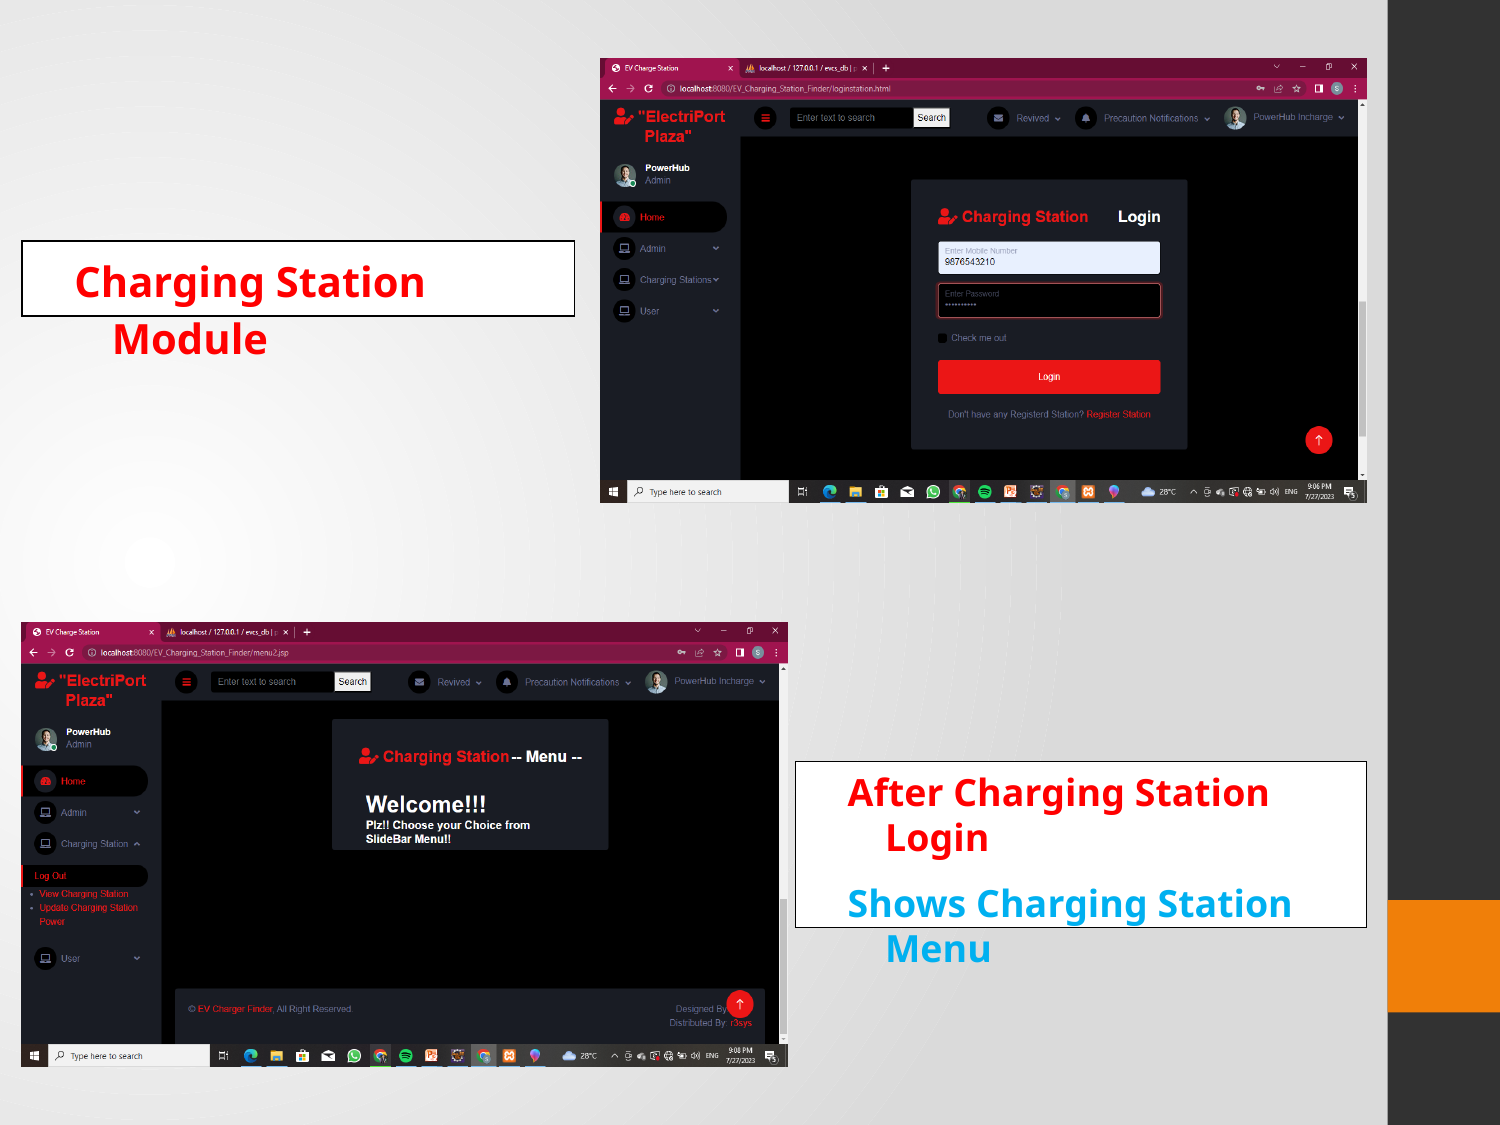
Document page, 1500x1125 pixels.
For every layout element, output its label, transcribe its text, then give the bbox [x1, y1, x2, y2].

picture [21, 622, 789, 1067]
text_box After Charging Station Login Shows Charging Station Menu [799, 761, 1367, 928]
text_box Charging Station Module [21, 240, 575, 316]
picture [600, 58, 1367, 503]
